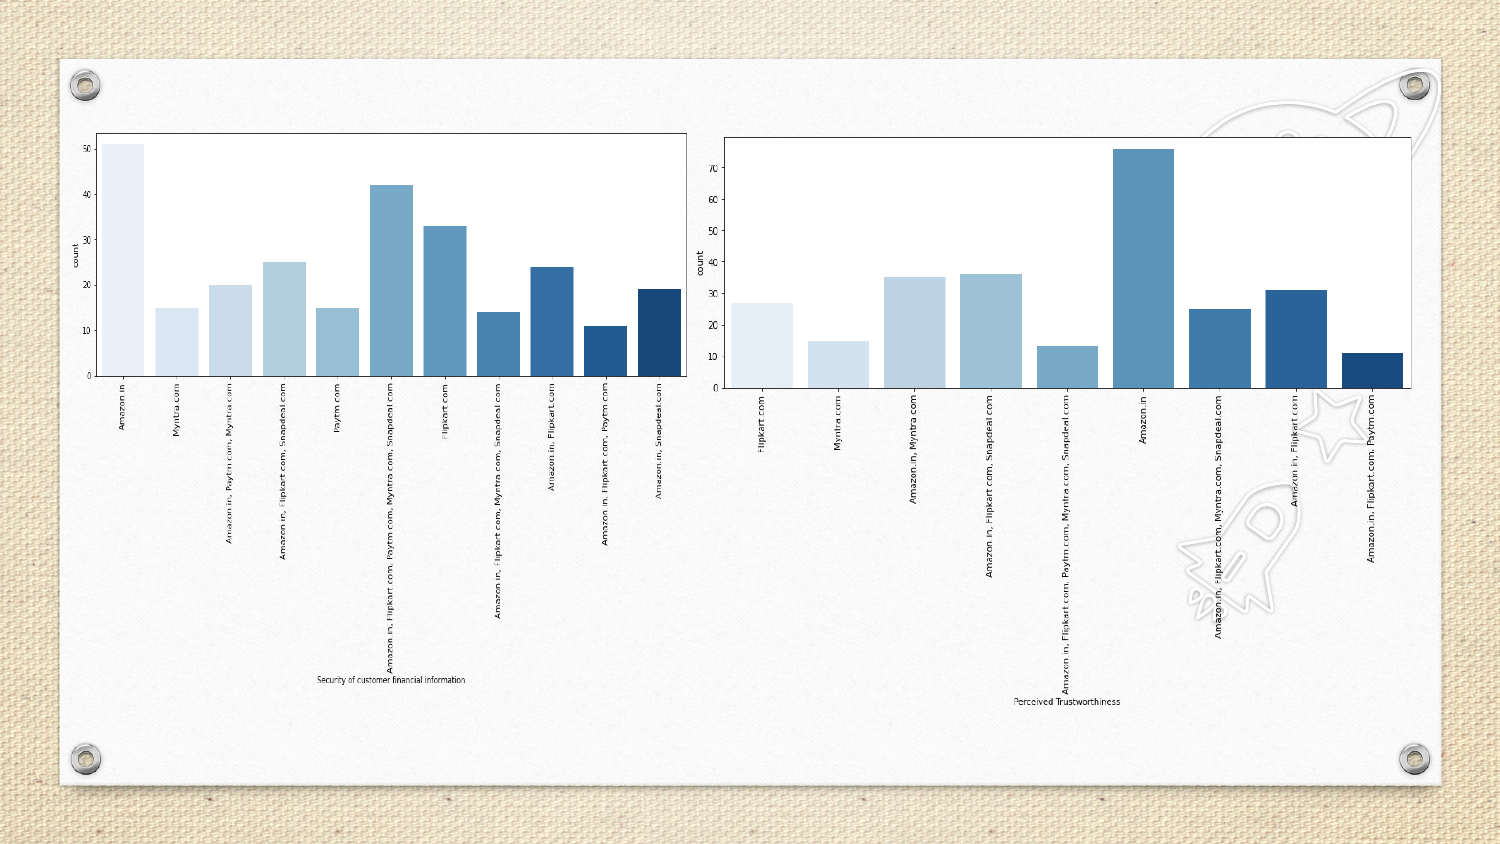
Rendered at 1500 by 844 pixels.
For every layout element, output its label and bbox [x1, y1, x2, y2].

text_box [1136, 70, 1440, 374]
picture [0, 0, 1500, 844]
